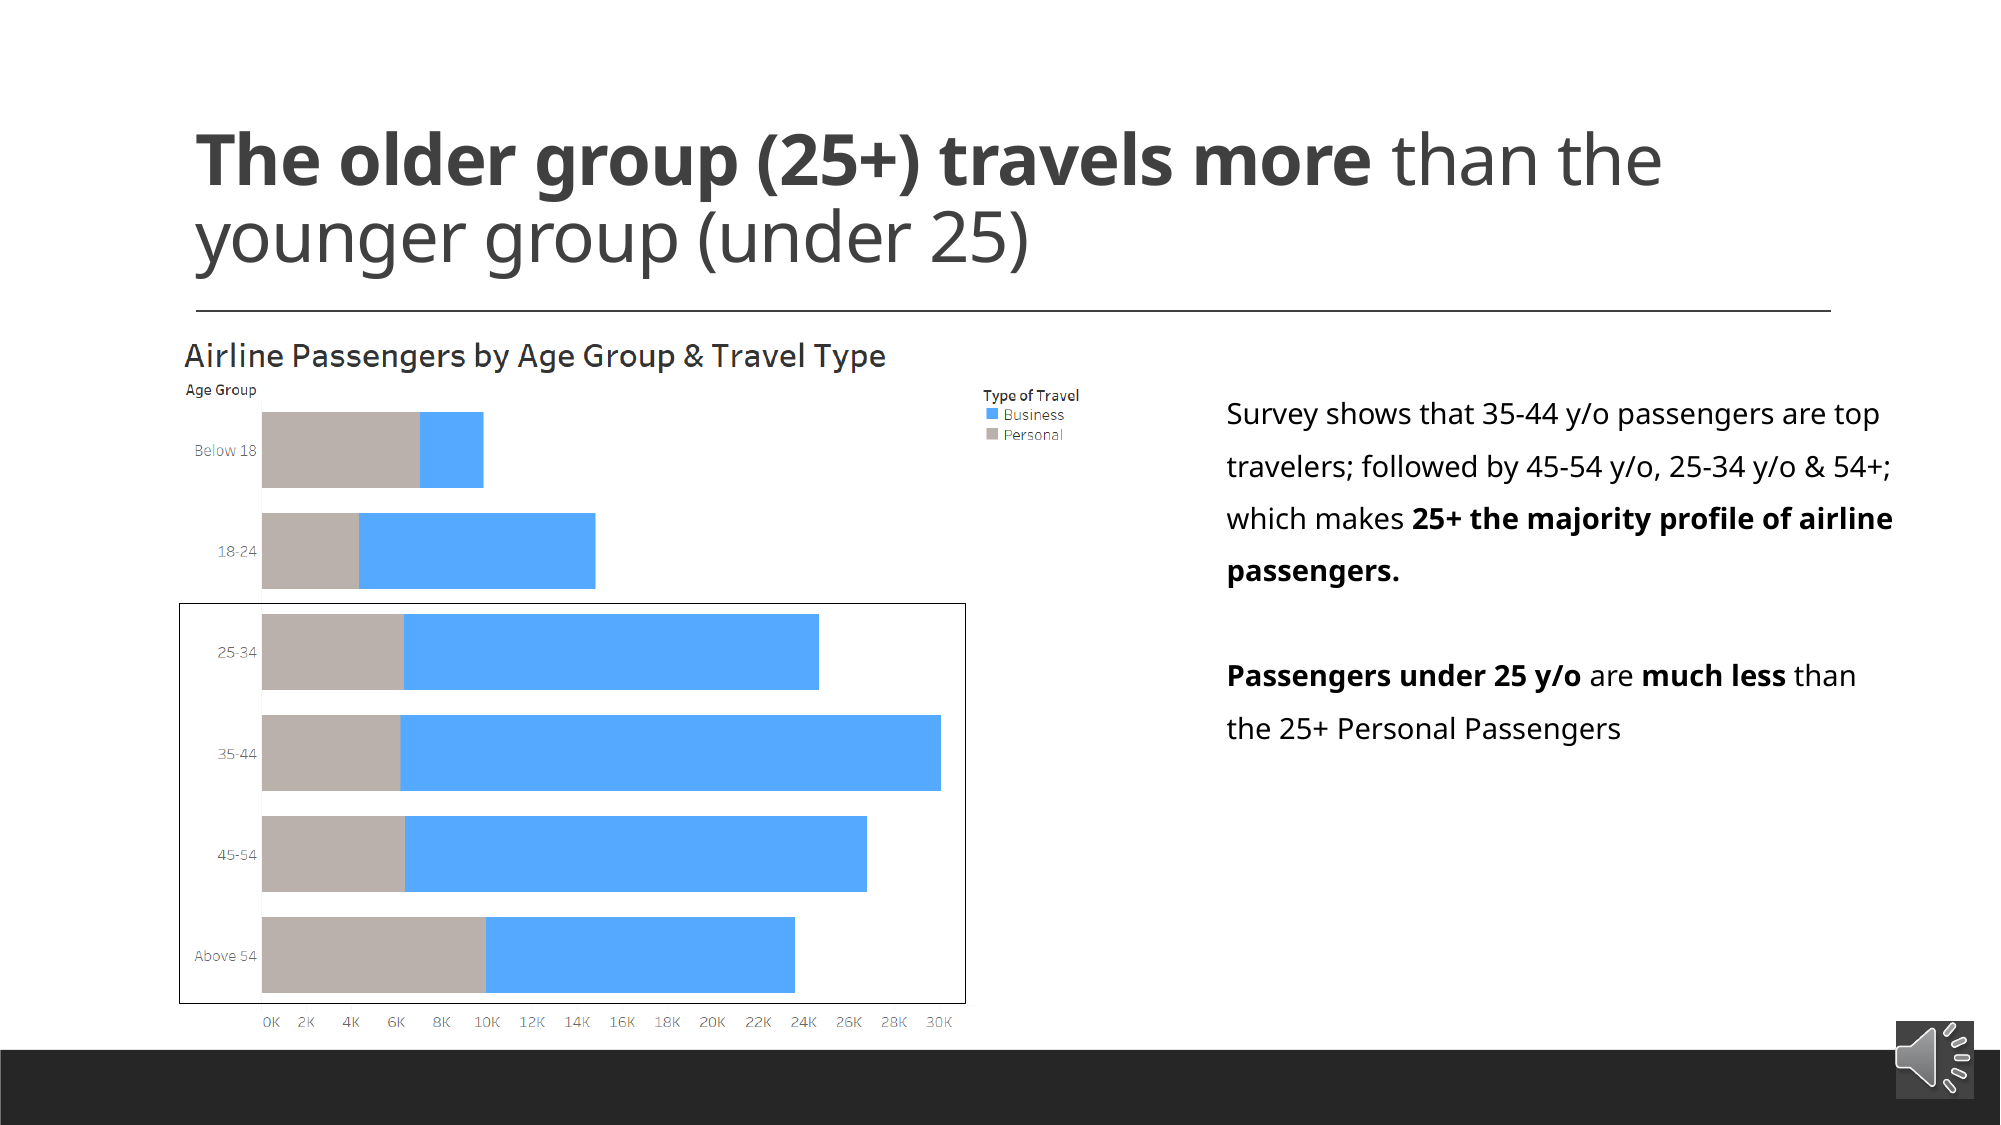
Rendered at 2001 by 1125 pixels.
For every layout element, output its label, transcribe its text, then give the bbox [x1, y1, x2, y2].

picture [1894, 1019, 1976, 1101]
text_box Survey shows that 35-44 y/o passengers are top travelers; followed by 45-54 y/o, 25-34 y/o & 54+; which makes 25+ the majority profile of airline passengers. Passengers under 25 y/o are much less than the 25+ Personal Passengers [1211, 370, 1920, 753]
picture [179, 326, 1096, 1031]
title The older group (25+) travels more than the younger group (under 25) [180, 47, 1962, 285]
